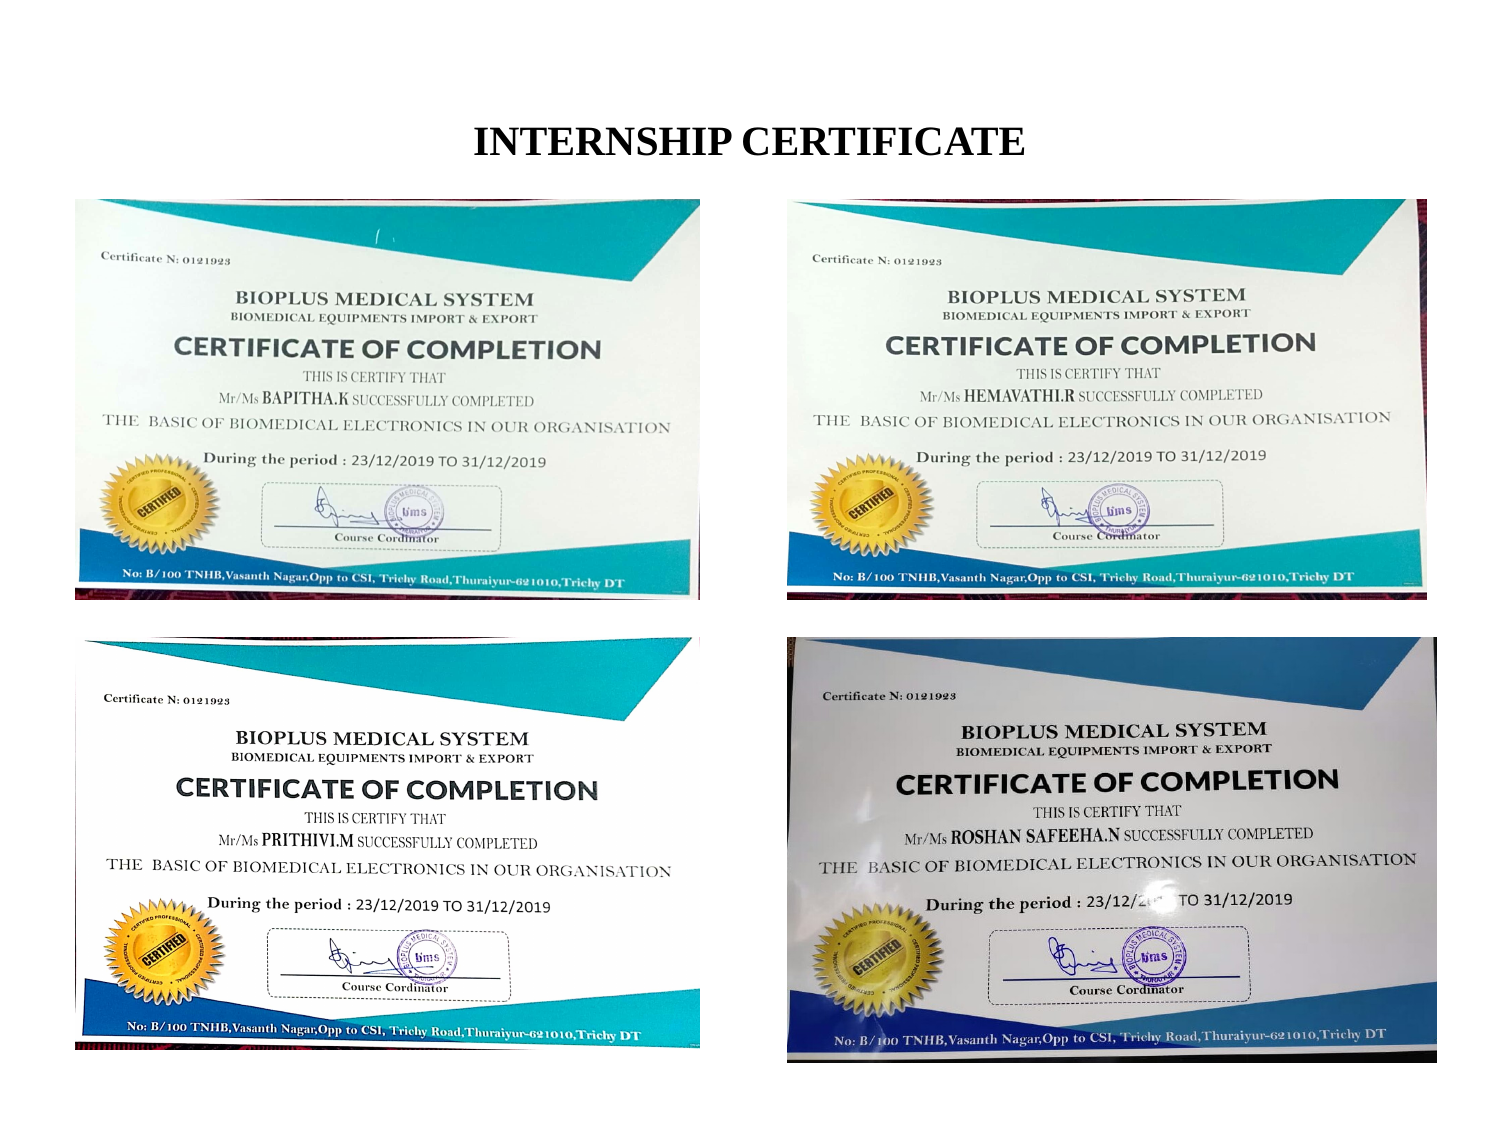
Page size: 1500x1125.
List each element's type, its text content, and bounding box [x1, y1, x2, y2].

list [787, 199, 1427, 601]
title INTERNSHIP CERTIFICATE [75, 45, 1425, 233]
picture [74, 199, 701, 601]
picture [74, 637, 701, 1051]
picture [787, 637, 1437, 1063]
